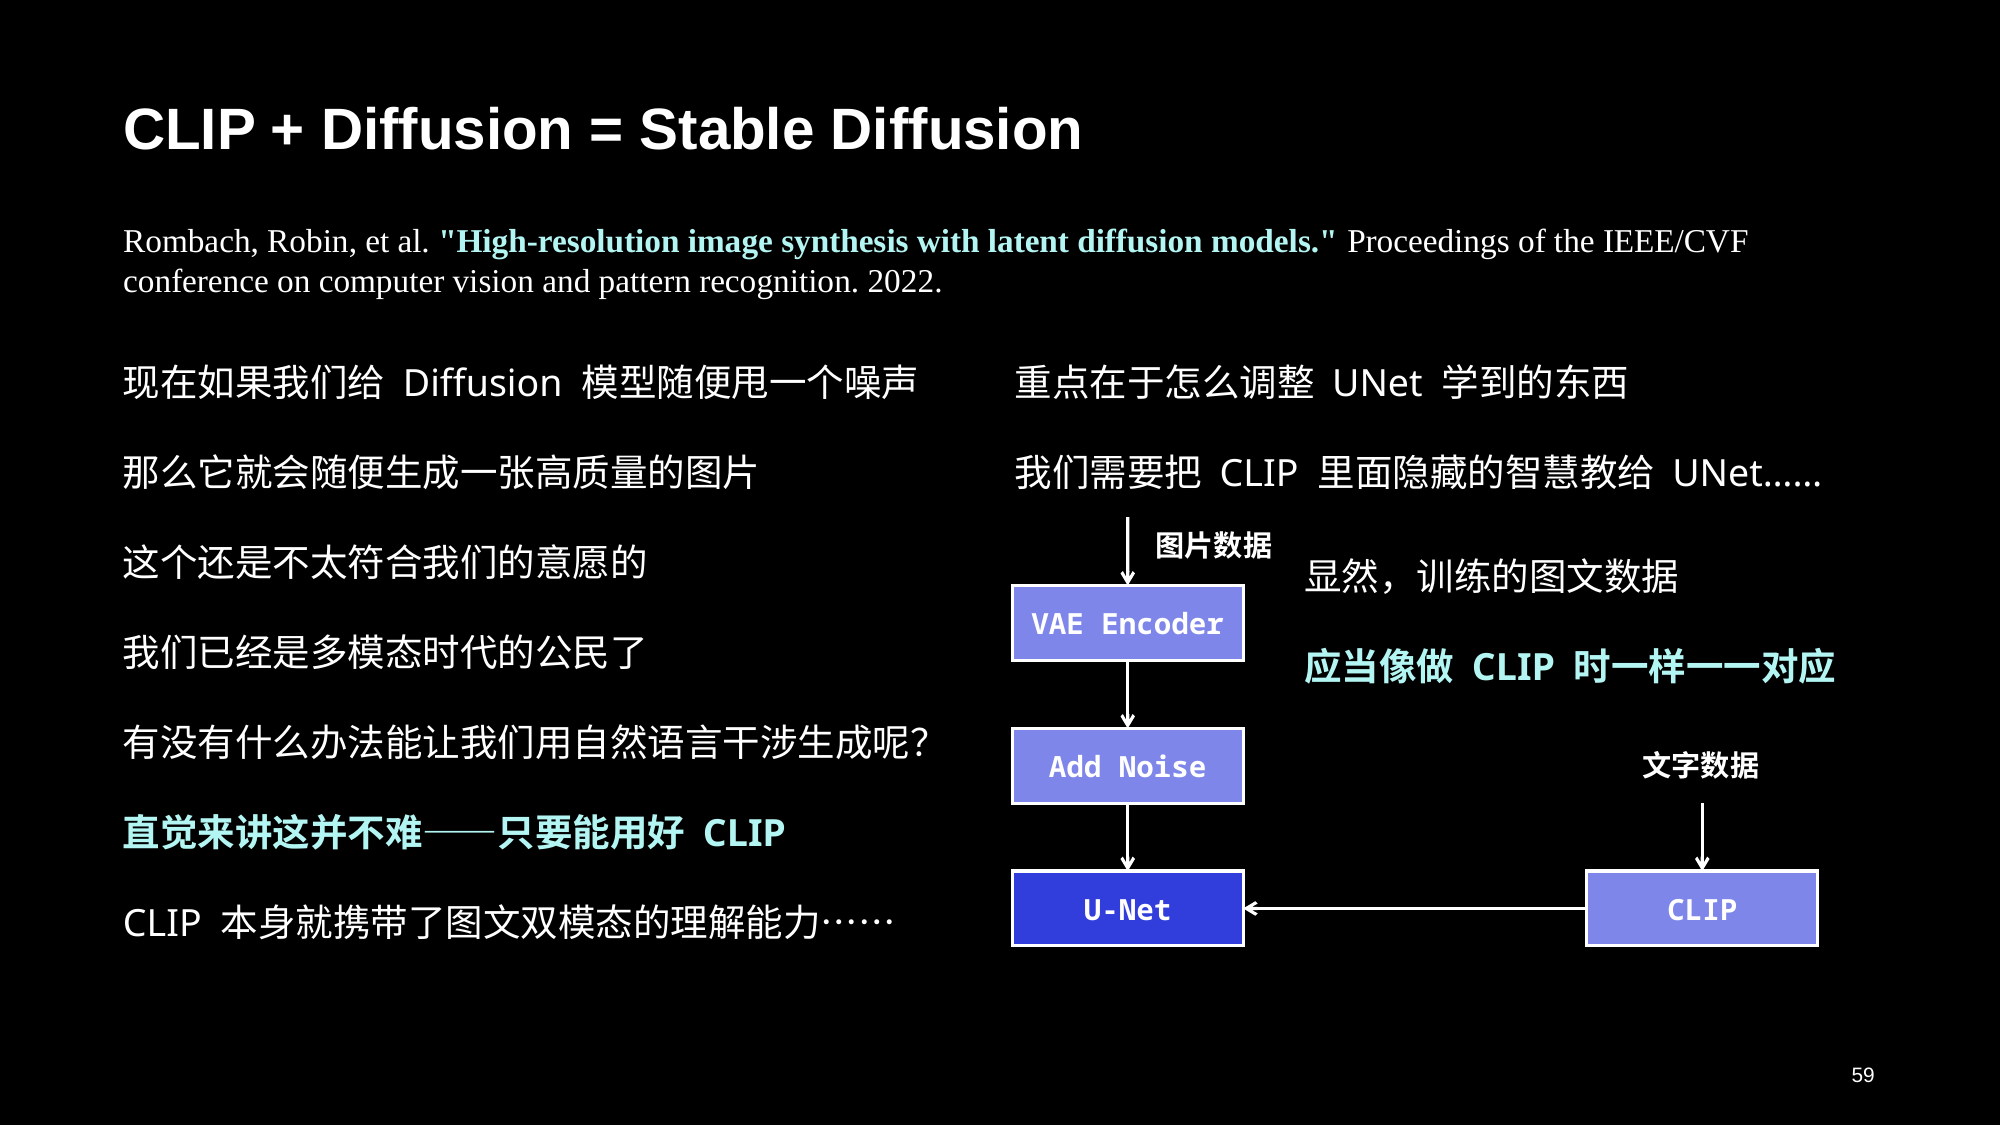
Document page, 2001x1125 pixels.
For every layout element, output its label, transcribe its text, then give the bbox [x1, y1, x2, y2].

text_box U-Net [1011, 869, 1245, 947]
text_box 重点在于怎么调整 UNet 学到的东西 我们需要把 CLIP 里面隐藏的智慧教给 UNet…… [999, 351, 1843, 501]
text_box Add Noise [1011, 727, 1245, 805]
text_box 显然，训练的图文数据 应当像做 CLIP 时一样一一对应 [1289, 545, 2000, 695]
title CLIP + Diffusion = Stable Diffusion [108, 21, 1890, 169]
text_box 现在如果我们给 Diffusion 模型随便甩一个噪声 那么它就会随便生成一张高质量的图片 这个还是不太符合我们的意愿的 我们已经是多模态时代的公民了 有没有什么办法能让我们用自然语言干涉生成呢？ 直觉来讲这并不难——只要能用好 CLIP CLIP 本身就携带了图文双模态的理解能力…… [108, 351, 951, 951]
text_box CLIP [1585, 869, 1819, 947]
text_box 图片数据 [1140, 519, 1290, 570]
slide_number 59 [1289, 1051, 1890, 1097]
text_box Rombach, Robin, et al. "High-resolution image synthesis with latent diffusion models." Proceedings of the IEEE/CVF conference on computer vision and pattern recognition. 2022. [108, 211, 1890, 307]
text_box VAE Encoder [1011, 584, 1245, 662]
text_box 文字数据 [1627, 740, 1777, 790]
